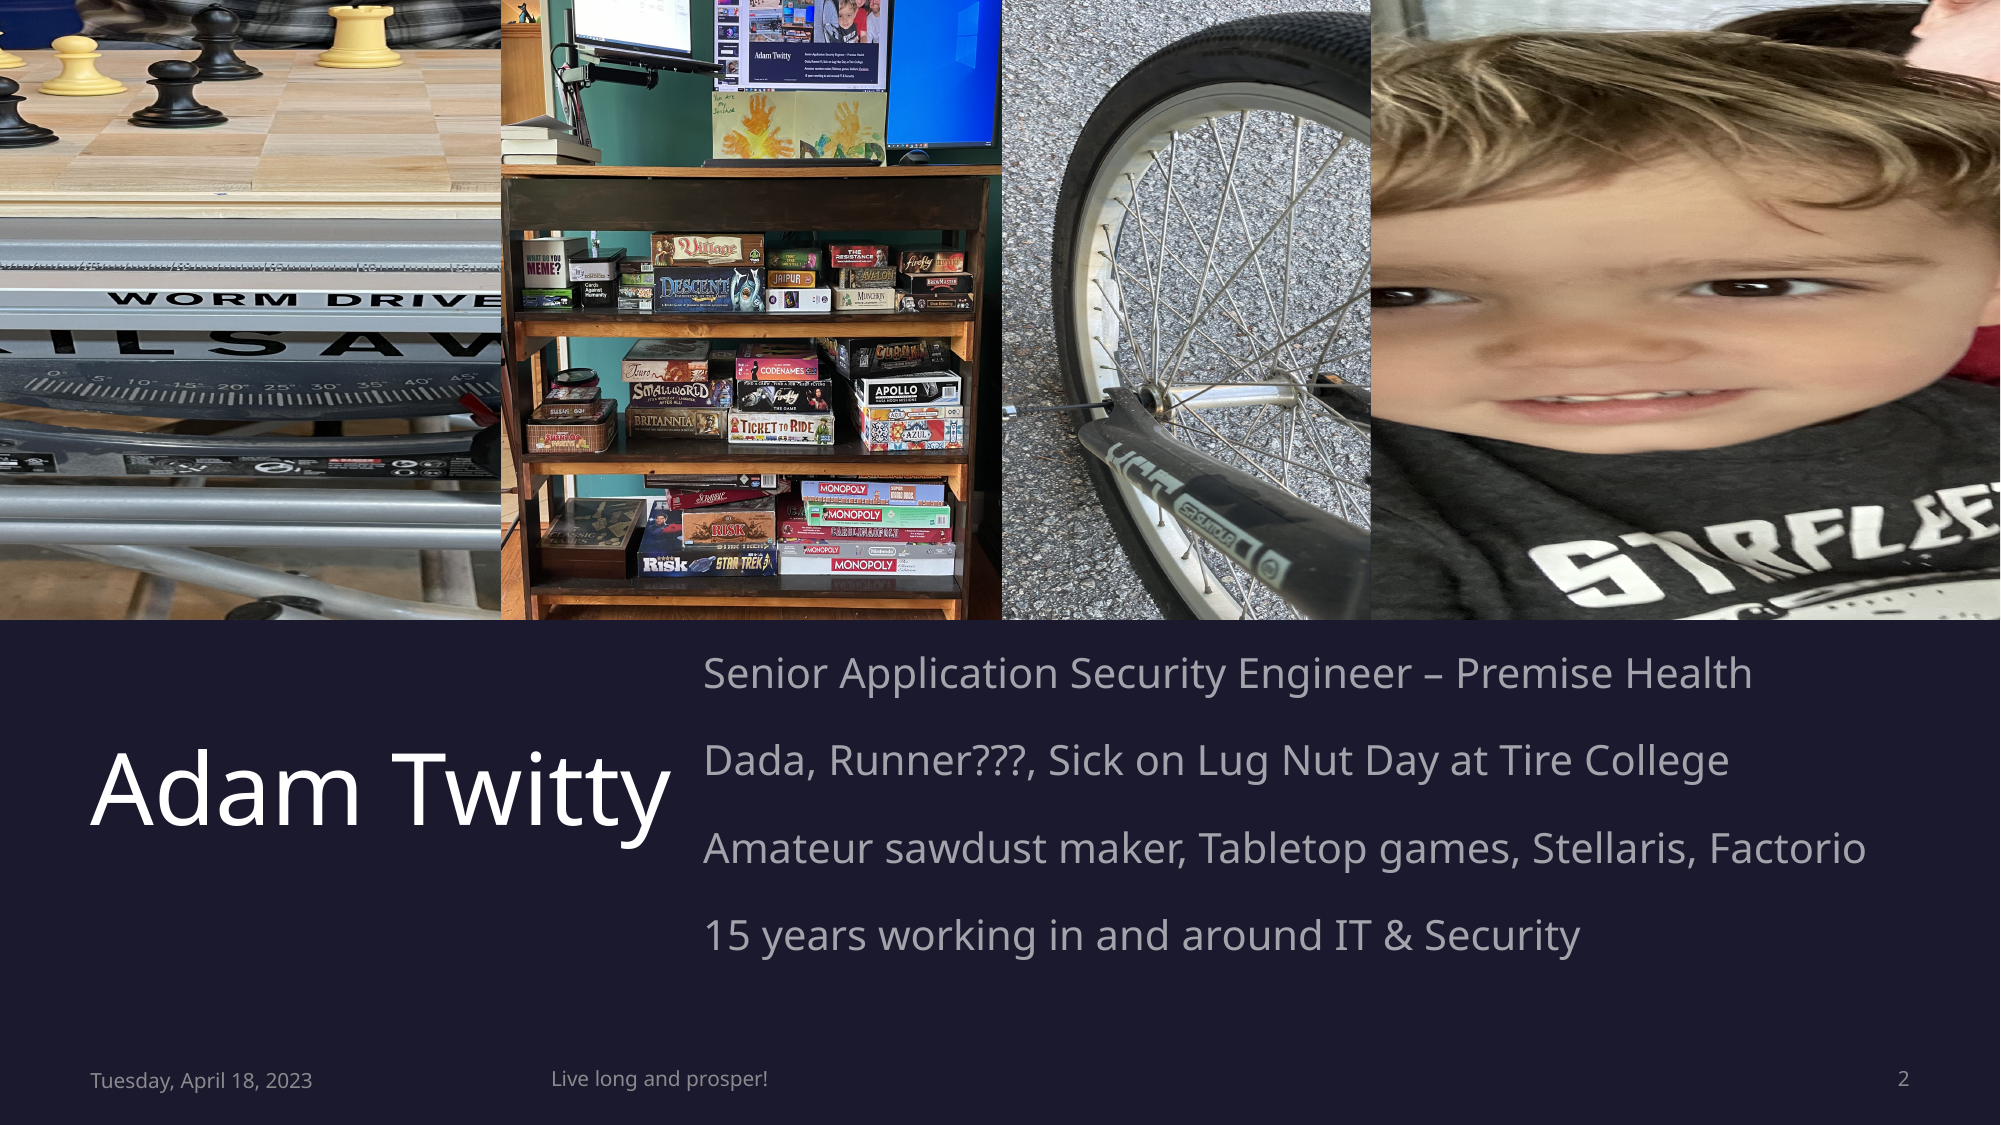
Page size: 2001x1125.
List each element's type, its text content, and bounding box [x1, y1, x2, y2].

footer Live long and prosper! [551, 1067, 1598, 1093]
slide_number 2 [1632, 1067, 1910, 1093]
list Senior Application Security Engineer – Premise Health Dada, Runner???, Sick on Lug Nut Day at Tire College Amateur sawdust maker, Tabletop games, Stellaris, Factorio 15 years working in and around IT & Security [703, 646, 1963, 1032]
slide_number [90, 1067, 522, 1093]
picture [0, 0, 2001, 620]
title Adam Twitty [90, 739, 703, 996]
